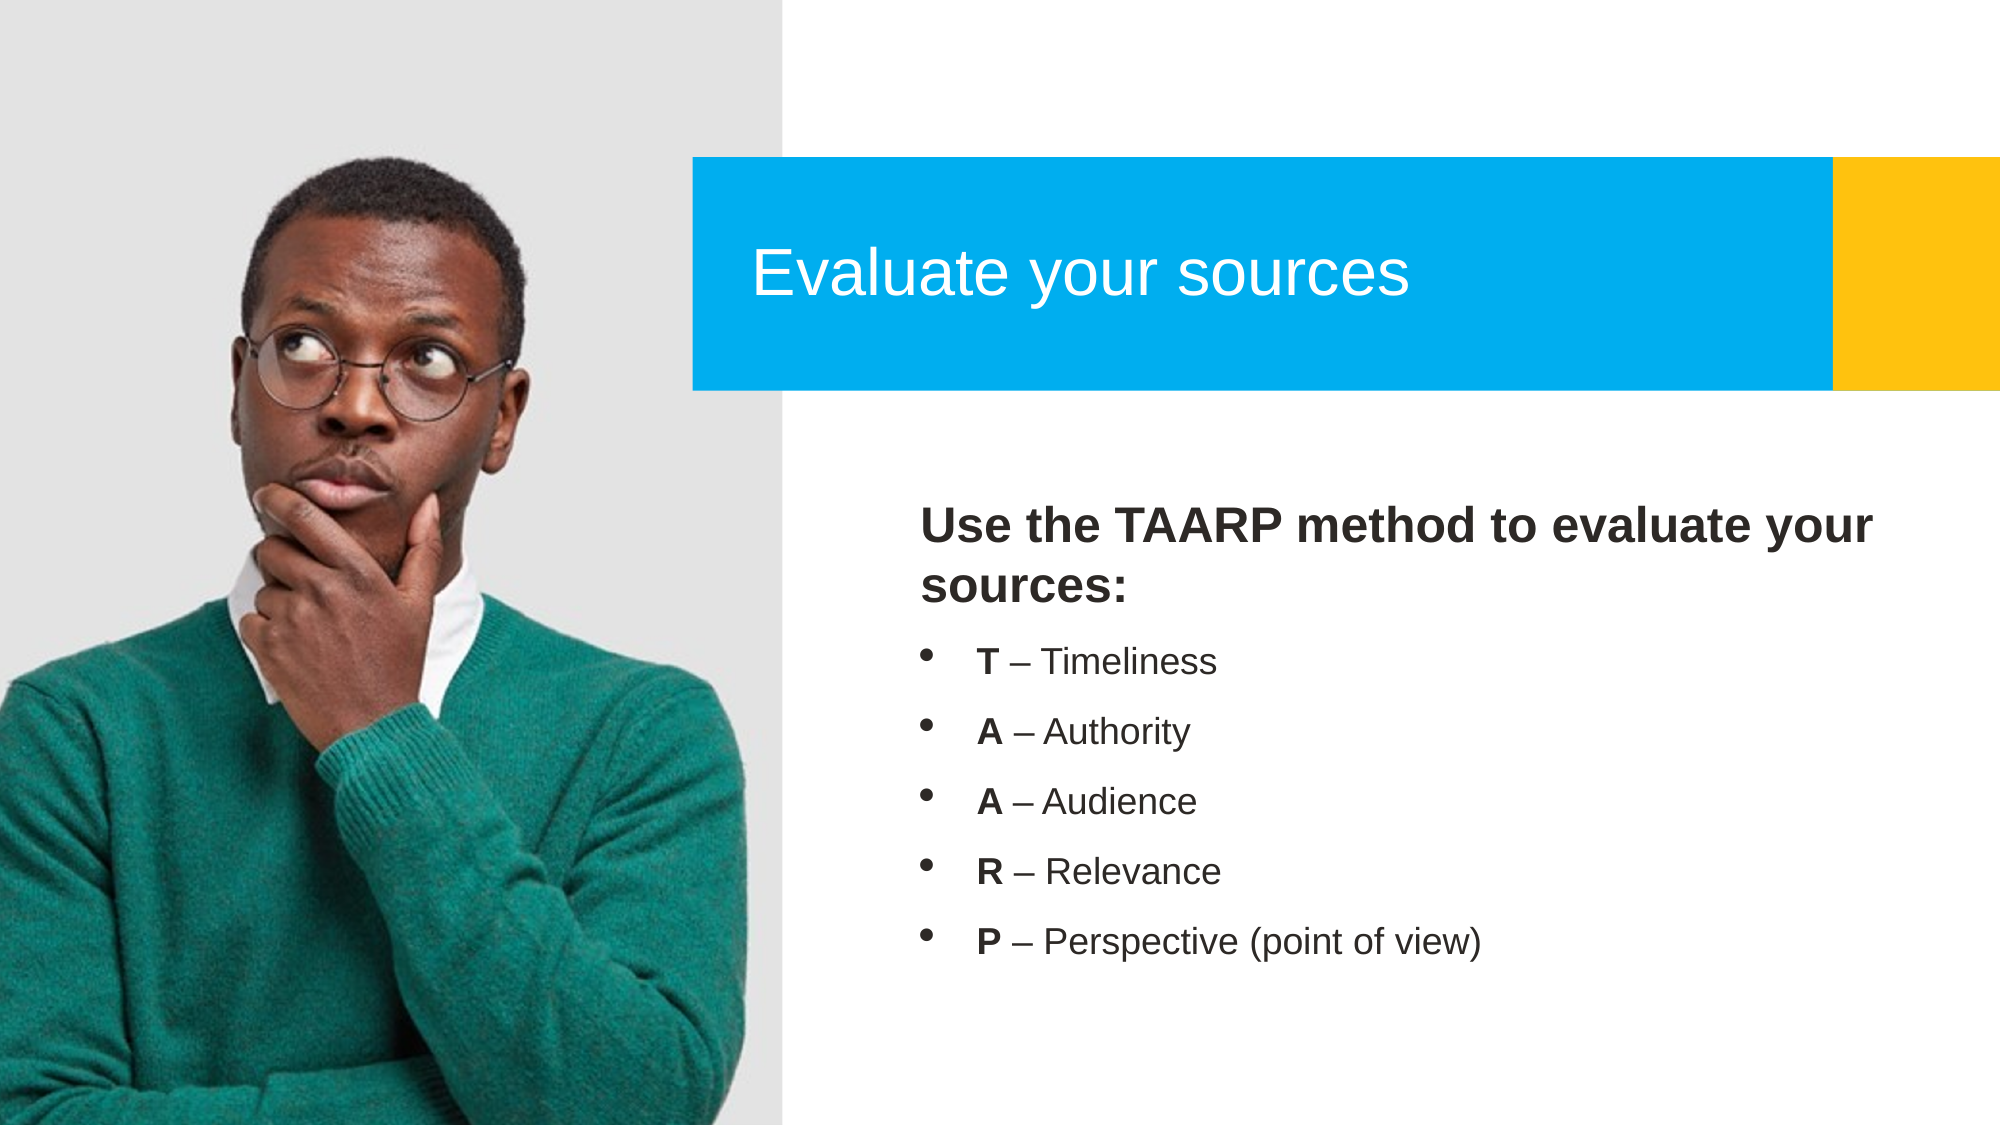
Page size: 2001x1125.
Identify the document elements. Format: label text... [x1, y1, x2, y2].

text_box Evaluate your sources [692, 157, 1832, 391]
text_box [1832, 156, 2000, 392]
text_box [0, 0, 783, 1125]
text_box Use the TAARP method to evaluate your sources: T – Timeliness A – Authority A – Audience R – Relevance P – Perspective (point of view) [905, 390, 1922, 1064]
